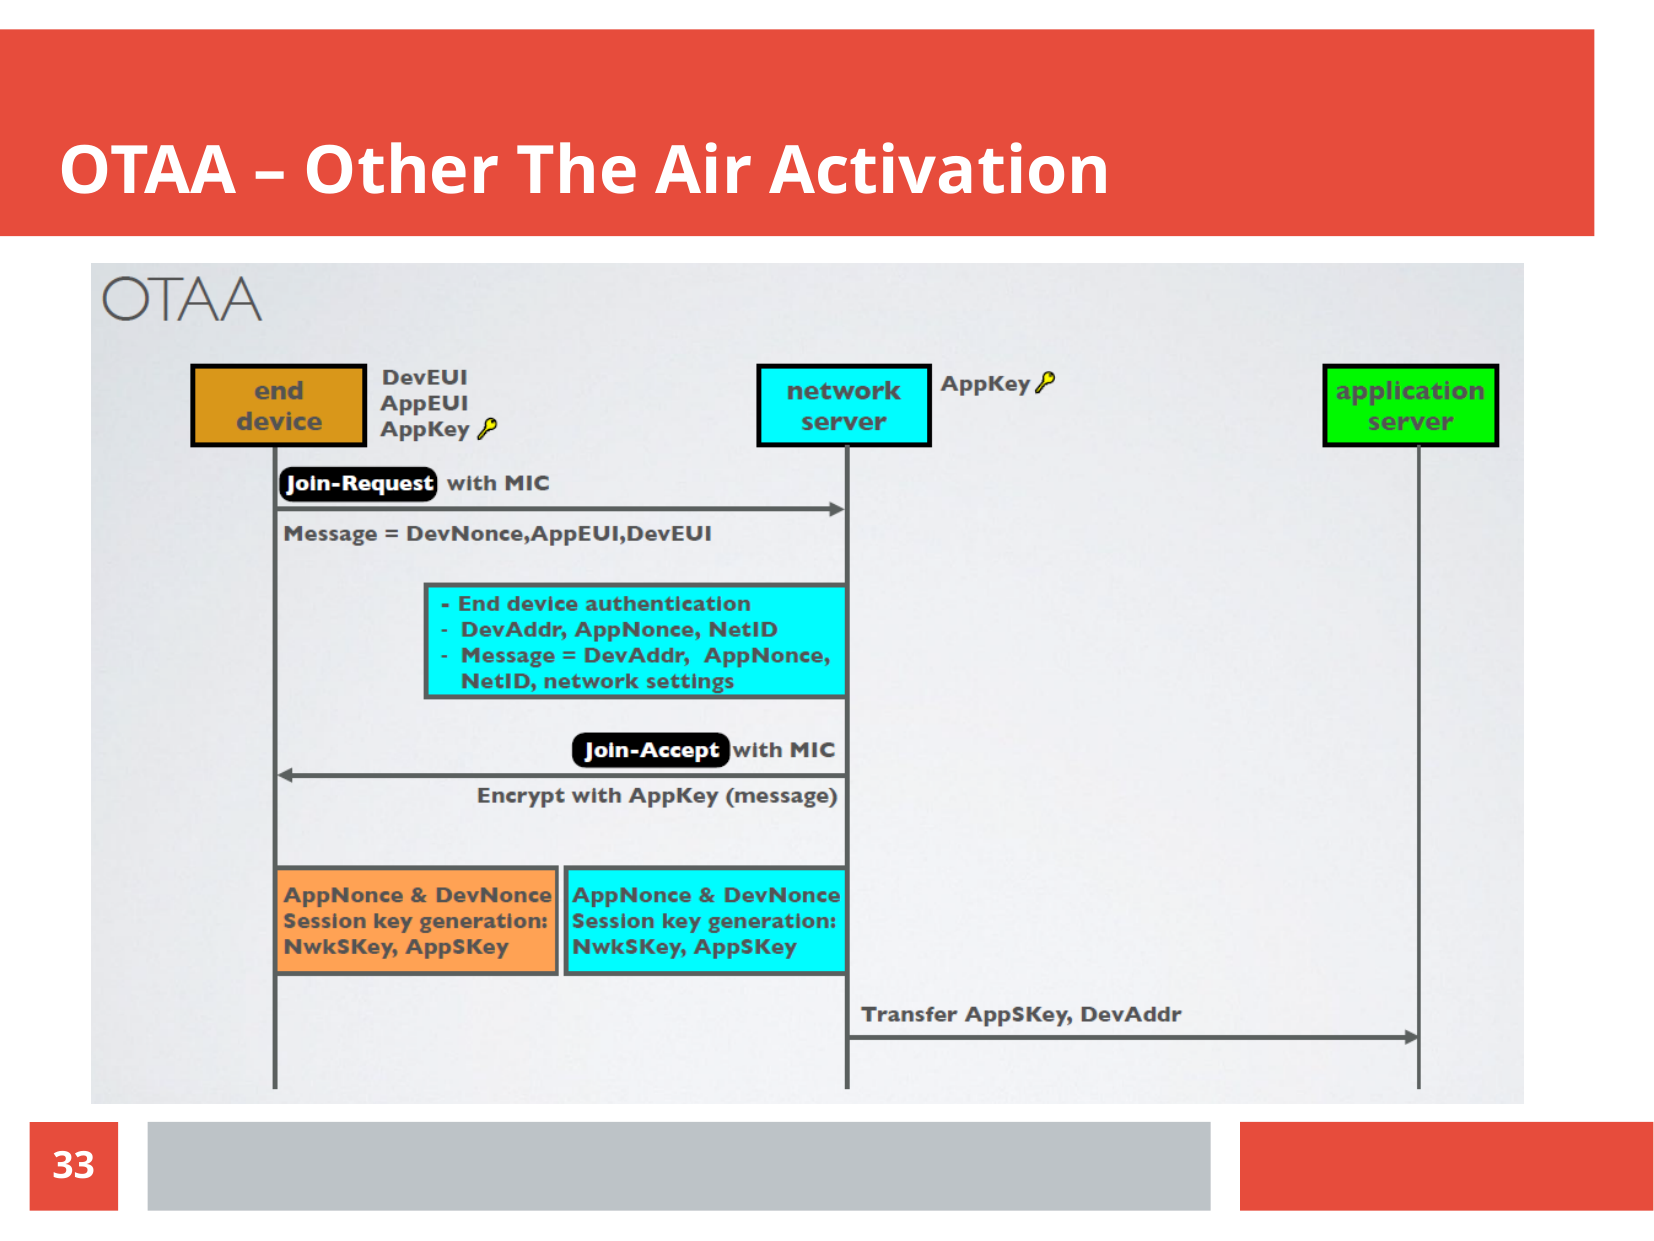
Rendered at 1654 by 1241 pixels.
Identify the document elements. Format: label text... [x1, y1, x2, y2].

title OTAA – Other The Air Activation [59, 59, 1595, 207]
picture [91, 263, 1524, 1104]
slide_number 33 [29, 1122, 119, 1211]
